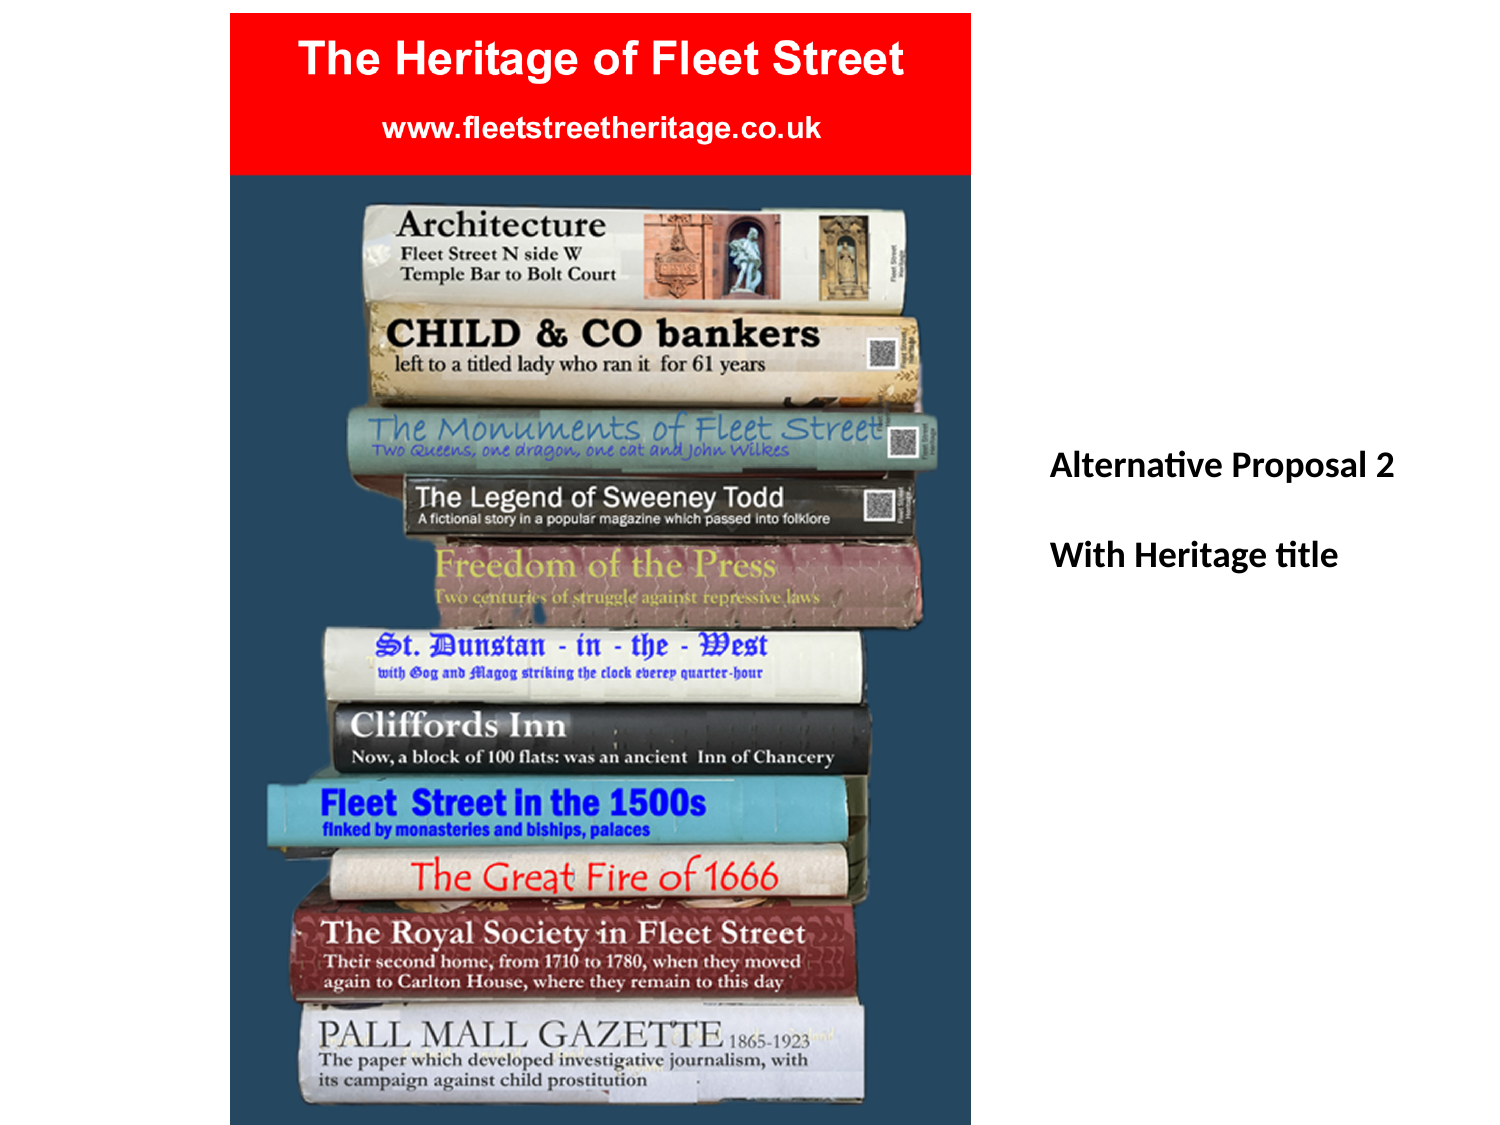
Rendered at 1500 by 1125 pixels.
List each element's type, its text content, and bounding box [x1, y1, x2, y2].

picture [229, 13, 971, 1125]
text_box Alternative Proposal 2 With Heritage title [1034, 432, 1411, 583]
